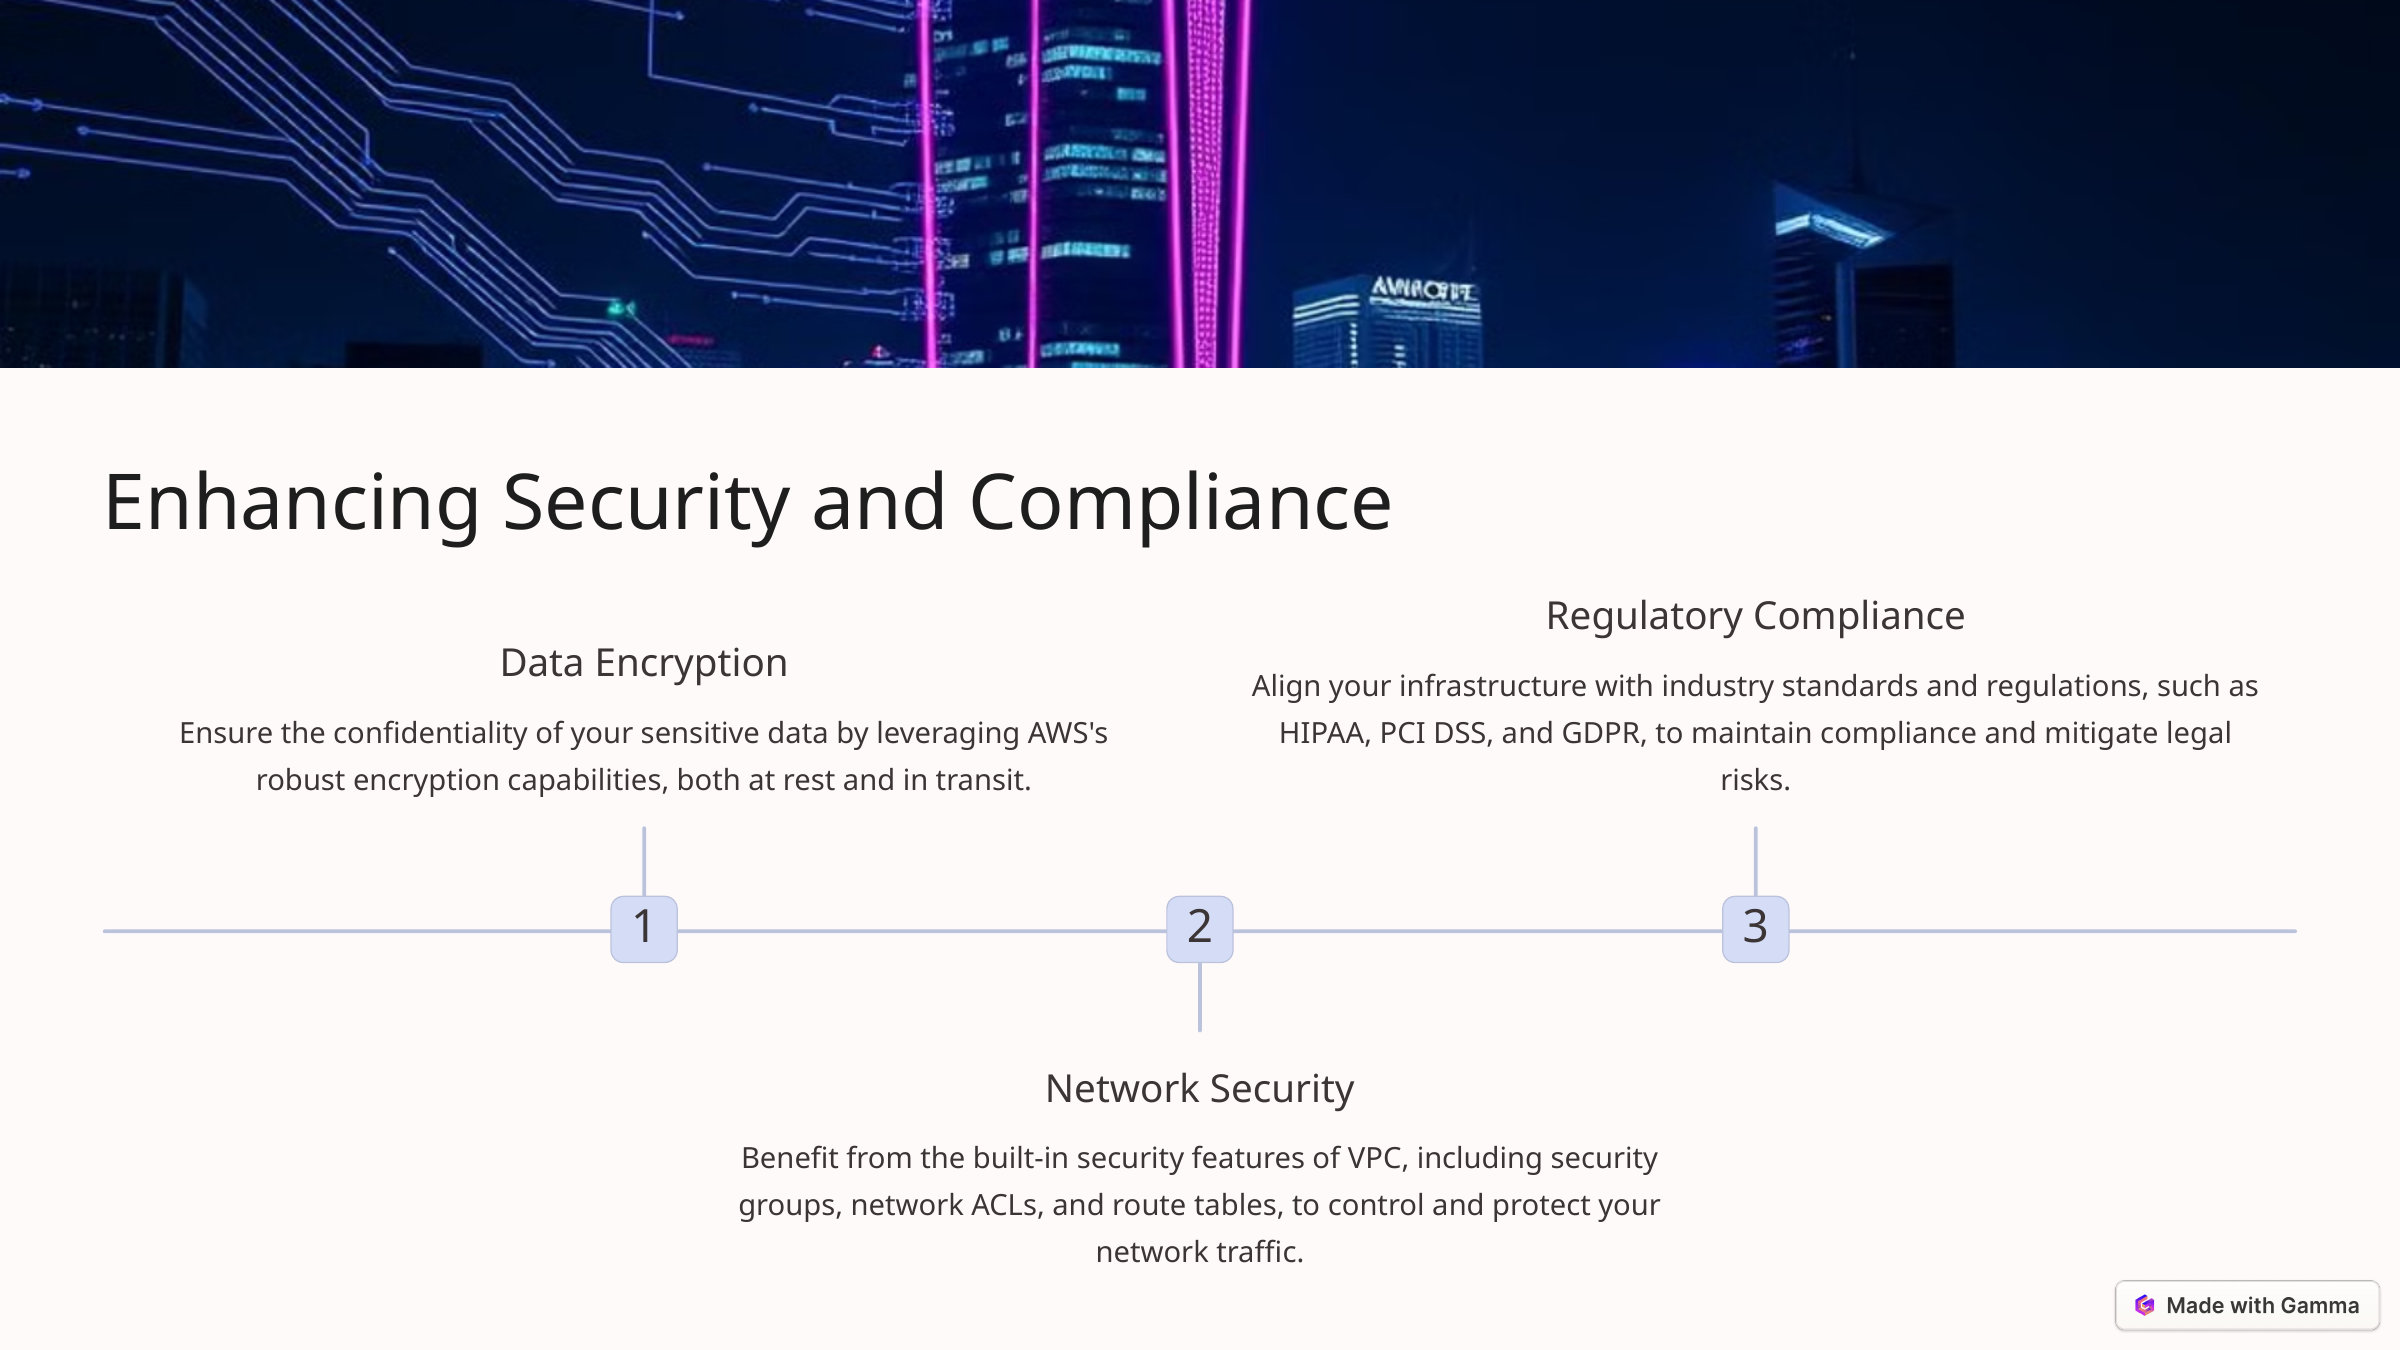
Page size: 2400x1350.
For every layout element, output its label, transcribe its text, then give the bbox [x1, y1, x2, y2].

picture [2106, 1271, 2389, 1339]
text_box 3 [1741, 906, 1770, 953]
text_box Enhancing Security and Compliance [102, 448, 1532, 546]
text_box [611, 896, 678, 963]
text_box Align your infrastructure with industry standards and regulations, such as HIPAA, PCI DSS, and GDPR, to maintain compliance and mitigate legal risks. [1244, 655, 2268, 797]
text_box Data Encryption [450, 636, 838, 686]
text_box Benefit from the built-in security features of VPC, including security groups, network ACLs, and route tables, to control and protect your network traffic. [688, 1127, 1712, 1270]
text_box [1722, 896, 1789, 963]
text_box Regulatory Compliance [1525, 589, 1987, 638]
text_box [1198, 963, 1202, 1033]
text_box [1234, 929, 1722, 934]
text_box 2 [1186, 906, 1214, 953]
text_box Ensure the confidentiality of your sensitive data by leveraging AWS's robust encryption capabilities, both at rest and in transit. [132, 702, 1156, 797]
text_box [1166, 896, 1234, 963]
text_box Network Security [1006, 1061, 1394, 1111]
text_box [1789, 929, 2297, 934]
text_box [102, 929, 611, 934]
text_box [678, 929, 1166, 934]
text_box 1 [635, 906, 654, 953]
text_box [642, 826, 647, 896]
text_box [1753, 826, 1758, 896]
picture [0, 0, 2400, 369]
